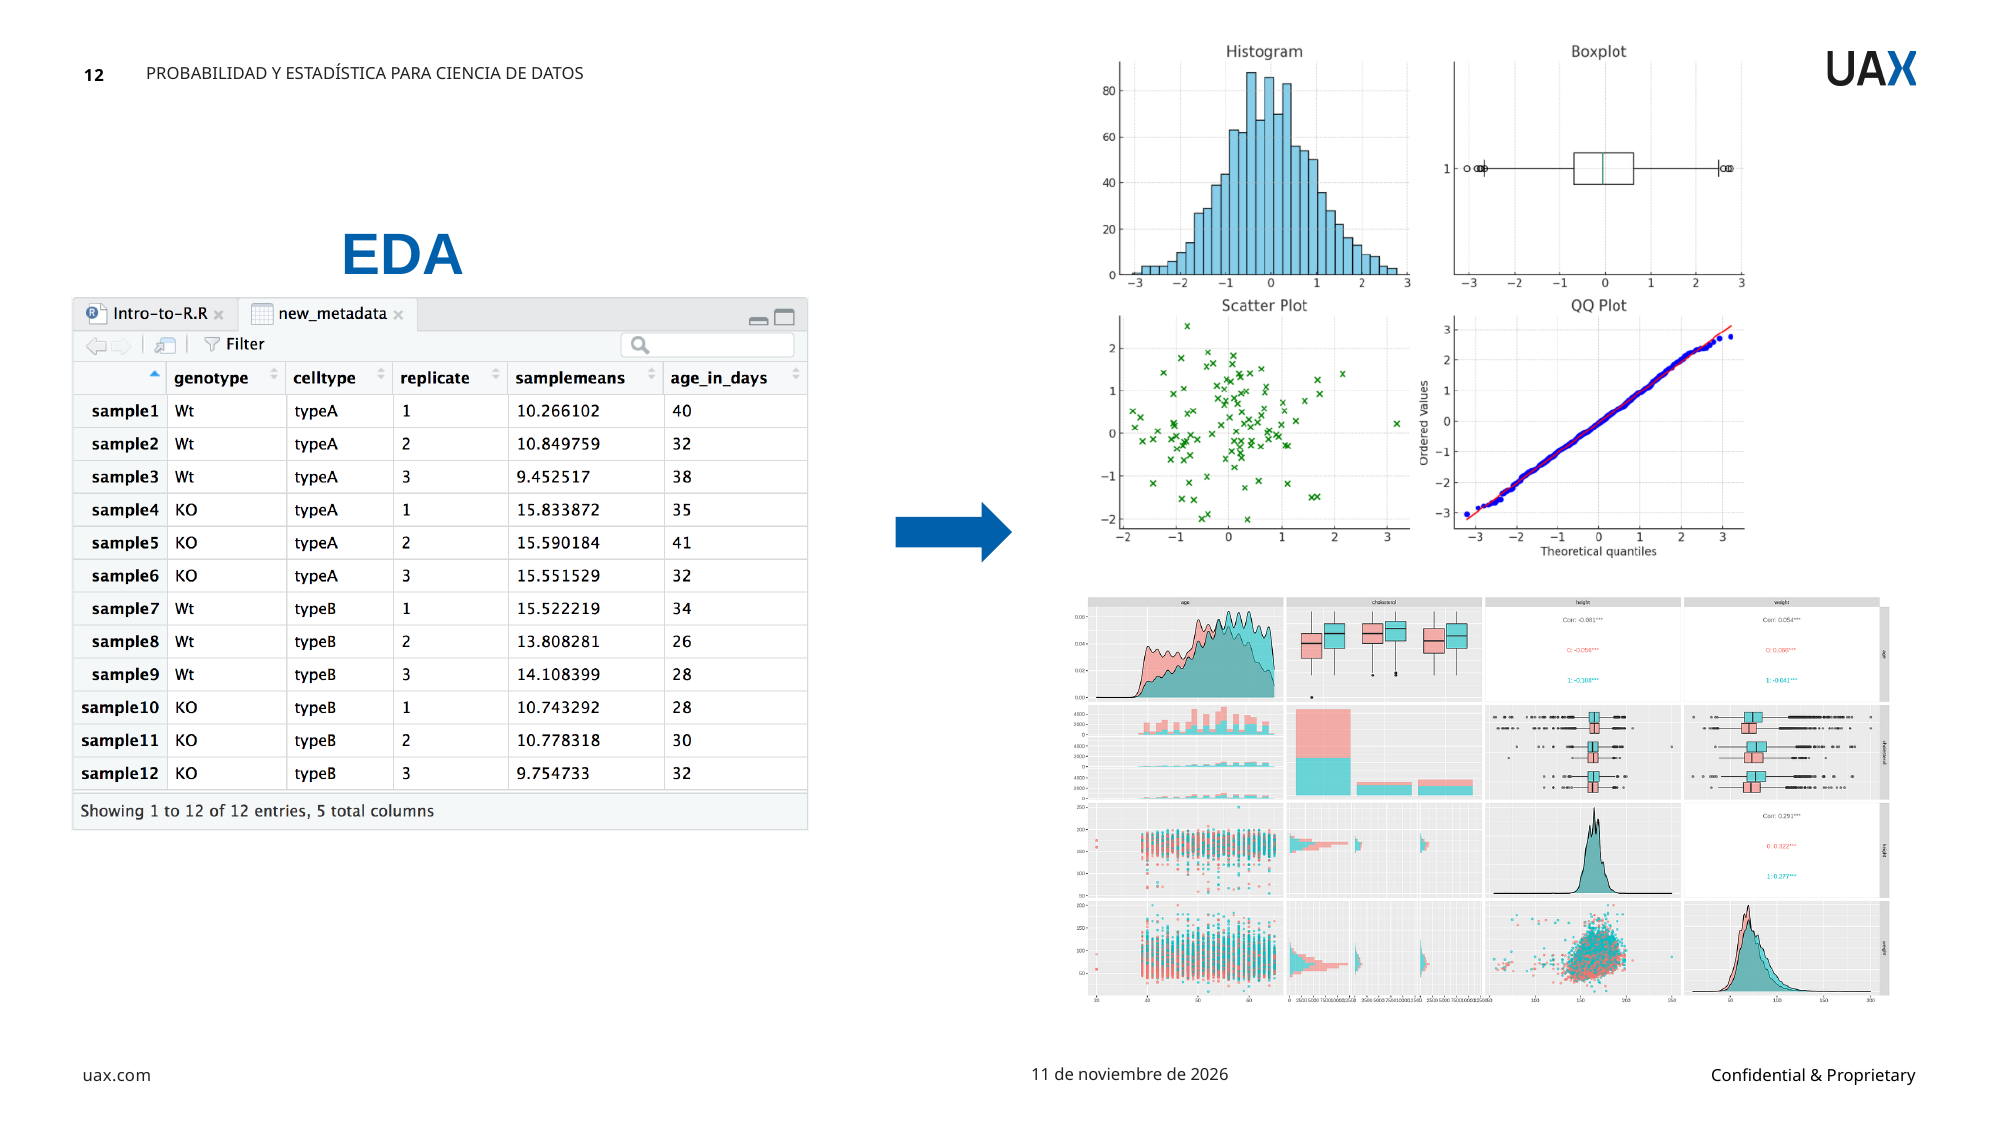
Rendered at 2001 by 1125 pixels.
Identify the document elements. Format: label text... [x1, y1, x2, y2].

text_box EDA [167, 208, 640, 294]
picture [1070, 594, 1892, 1006]
text_box [895, 501, 1013, 563]
slide_number septiembre de 2024 [1030, 1066, 1481, 1085]
text_box PROBABILIDAD Y ESTADÍSTICA PARA CIENCIA DE DATOS [145, 63, 596, 83]
picture [1070, 40, 1772, 565]
picture [71, 297, 810, 832]
slide_number 12 [83, 62, 137, 86]
